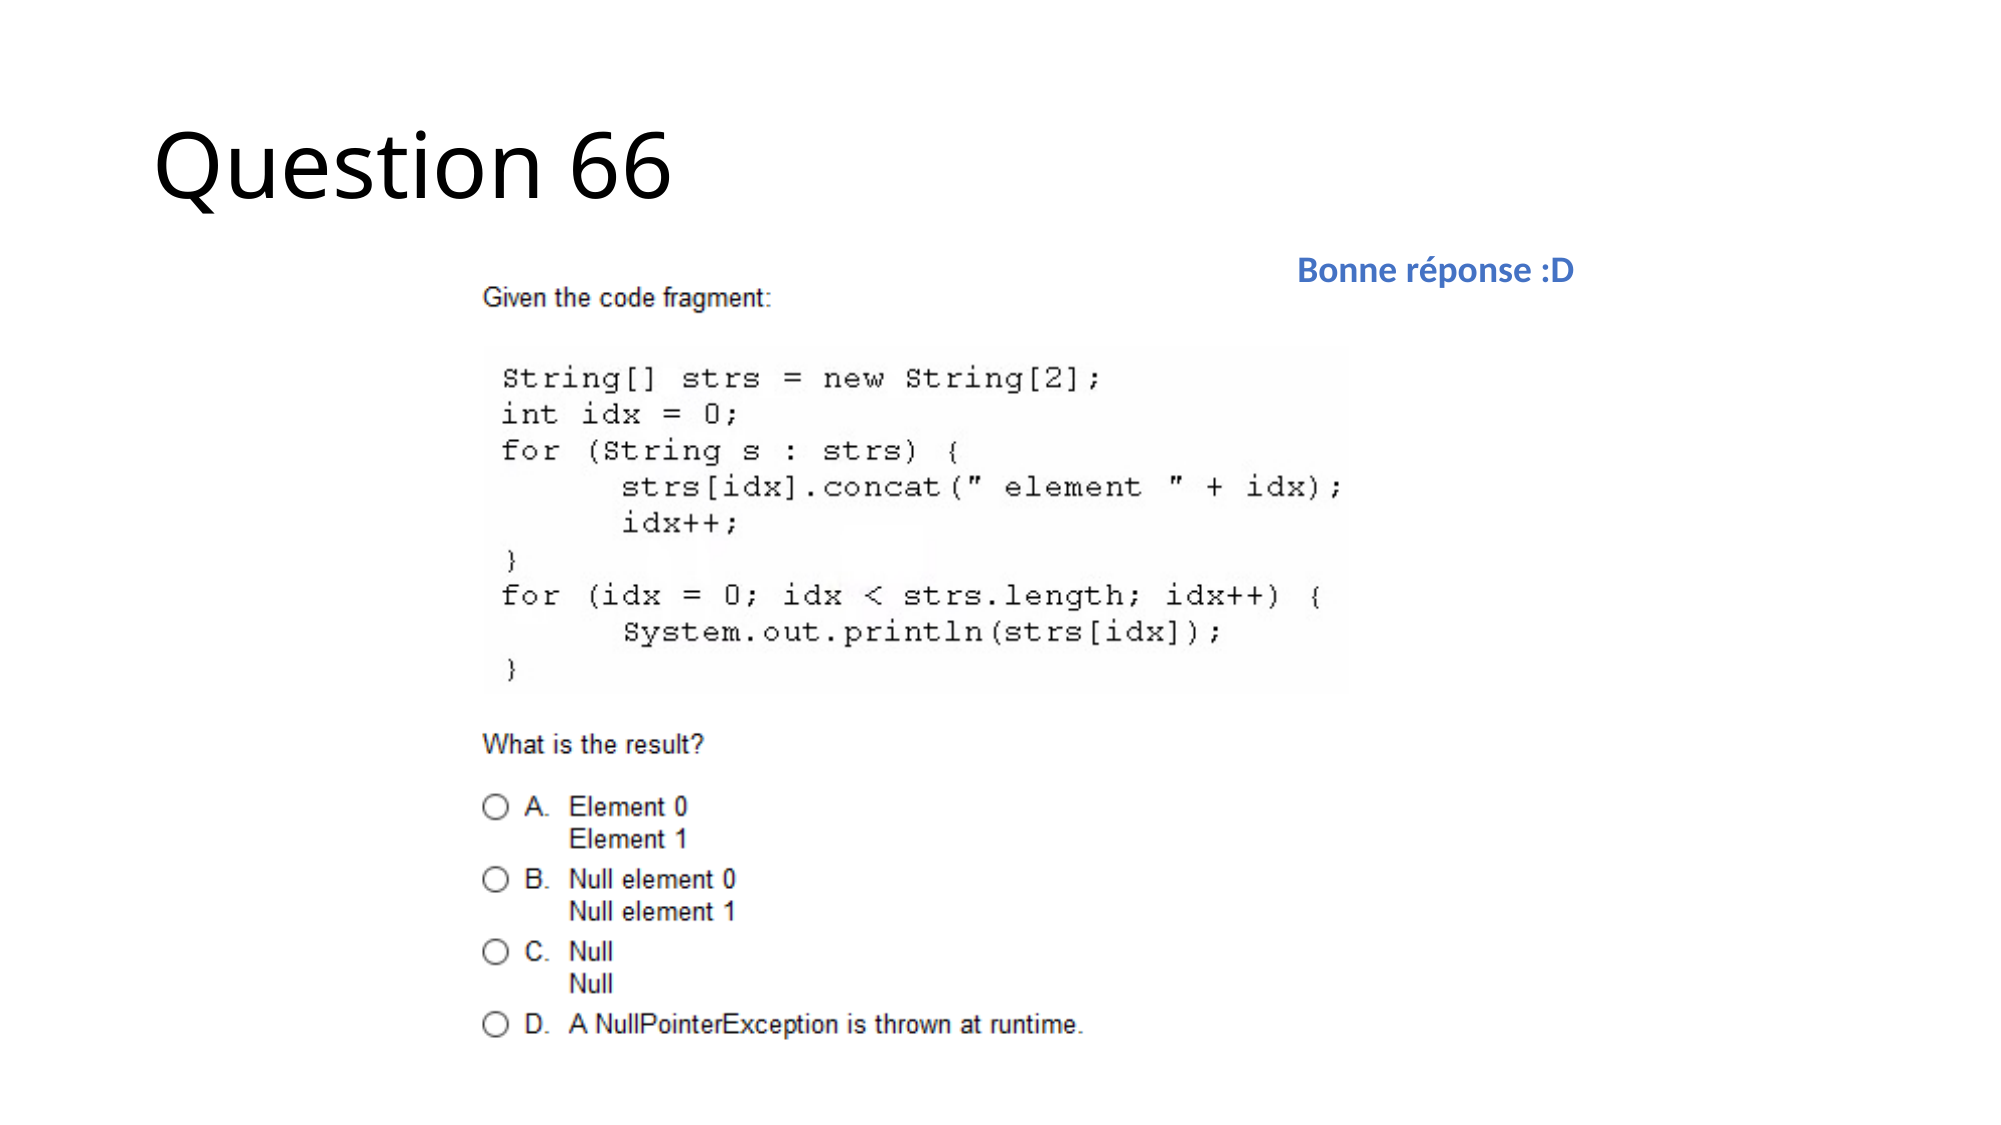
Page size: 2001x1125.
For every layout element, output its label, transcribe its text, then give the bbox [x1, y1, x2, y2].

picture [475, 277, 1349, 1056]
title Question 66 [137, 59, 1863, 278]
text_box Bonne réponse :D [1282, 238, 1707, 298]
